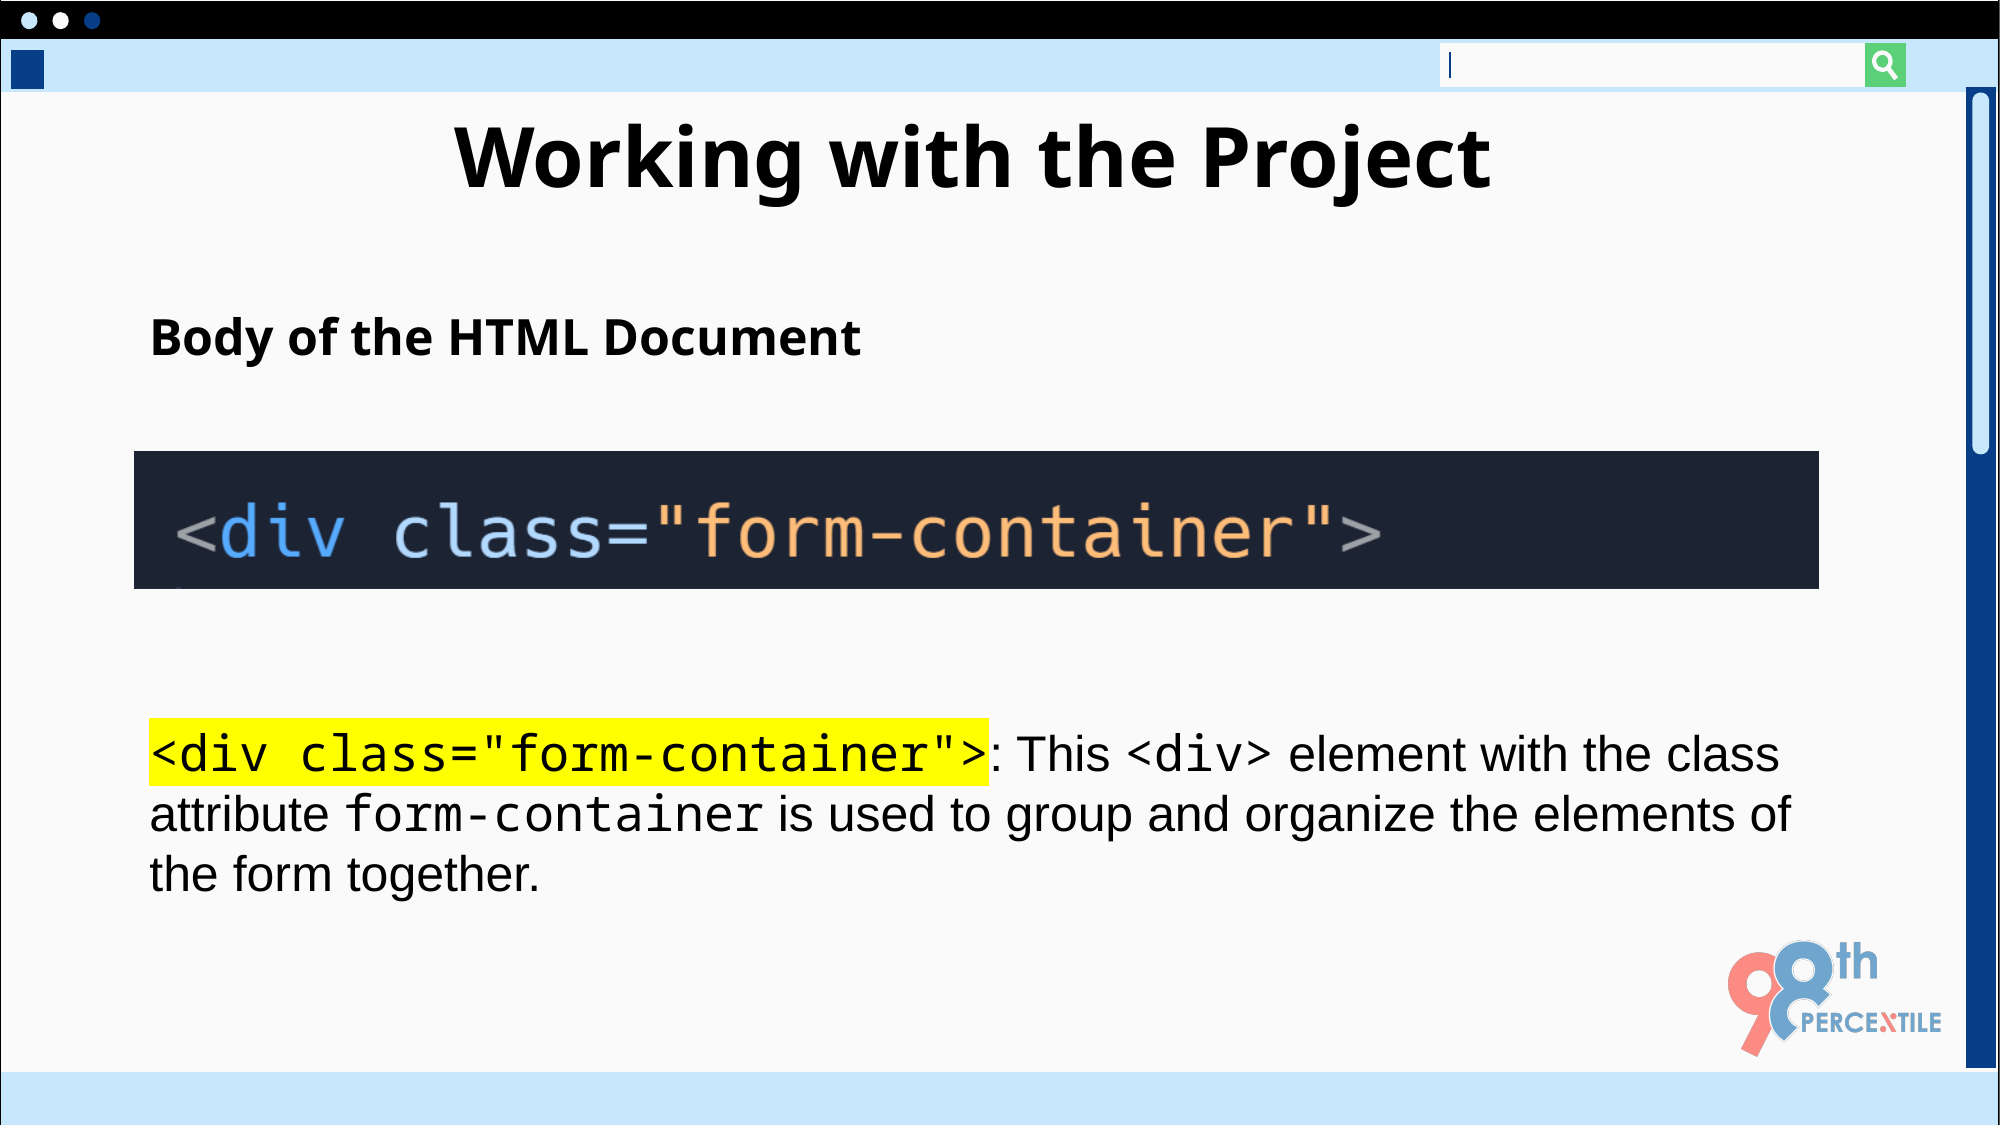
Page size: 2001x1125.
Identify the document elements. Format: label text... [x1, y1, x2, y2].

text_box <div class="form-container">: This <div> element with the class attribute form-container is used to group and organize the elements of the form together. [134, 714, 1819, 910]
title Working with the Project [35, 88, 1913, 254]
picture [1724, 938, 1944, 1061]
text_box Body of the HTML Document [134, 298, 1063, 374]
picture [134, 451, 1819, 589]
